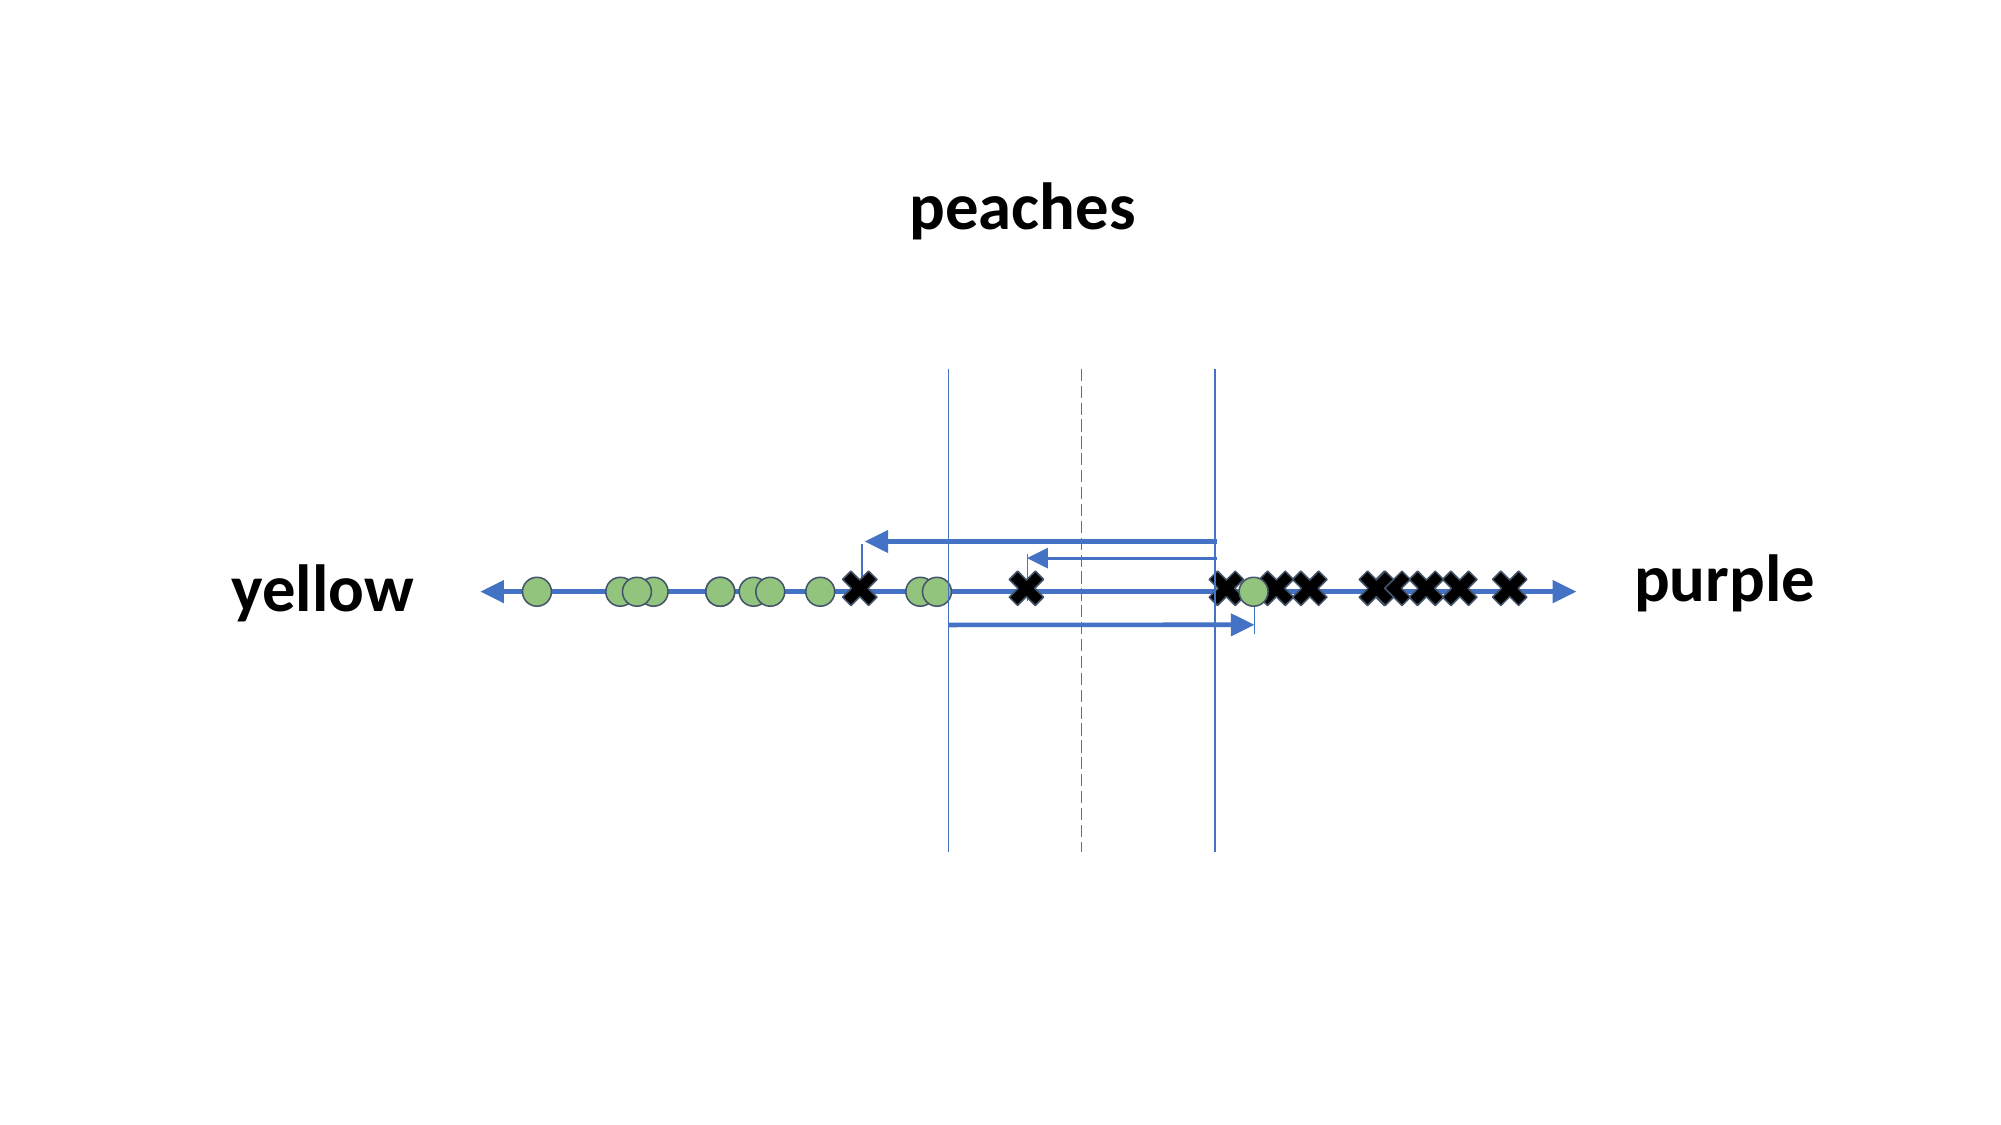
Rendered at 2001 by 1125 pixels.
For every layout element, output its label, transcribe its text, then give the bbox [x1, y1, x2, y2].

text_box [1216, 592, 1241, 606]
text_box [1009, 592, 1027, 606]
text_box [605, 592, 628, 607]
text_box [755, 592, 785, 607]
text_box [645, 592, 669, 607]
text_box [622, 577, 652, 591]
text_box purple [1562, 515, 1888, 672]
text_box [905, 577, 928, 591]
text_box [1009, 571, 1027, 591]
text_box [1386, 571, 1411, 591]
text_box [1209, 592, 1214, 602]
text_box [1410, 571, 1443, 591]
text_box [646, 577, 668, 591]
text_box [1239, 577, 1268, 591]
text_box [1293, 592, 1327, 606]
text_box [1410, 592, 1443, 606]
text_box [842, 592, 877, 606]
text_box [1442, 571, 1477, 591]
text_box [1239, 592, 1254, 607]
text_box [905, 592, 928, 607]
text_box [1359, 571, 1394, 591]
text_box [1359, 592, 1394, 606]
text_box [1390, 592, 1411, 606]
text_box [739, 577, 761, 591]
text_box [1264, 592, 1294, 606]
text_box peaches [834, 142, 1211, 300]
text_box [622, 592, 652, 607]
text_box [522, 577, 552, 591]
text_box [842, 571, 862, 591]
text_box [755, 577, 785, 591]
text_box [922, 577, 948, 591]
text_box [1028, 571, 1044, 591]
text_box [522, 592, 552, 607]
text_box [705, 577, 735, 591]
text_box [1028, 592, 1044, 606]
text_box yellow [165, 524, 481, 682]
text_box [922, 592, 948, 607]
text_box [1442, 592, 1477, 606]
text_box [1260, 571, 1294, 591]
text_box [863, 571, 877, 591]
text_box [739, 592, 762, 607]
text_box [1209, 574, 1214, 585]
text_box [605, 577, 628, 591]
text_box [805, 592, 835, 607]
text_box [1216, 571, 1244, 591]
text_box [805, 577, 835, 591]
text_box [1492, 592, 1527, 606]
text_box [1492, 571, 1527, 591]
text_box [705, 592, 735, 607]
text_box [1294, 571, 1327, 591]
text_box [1255, 592, 1269, 607]
